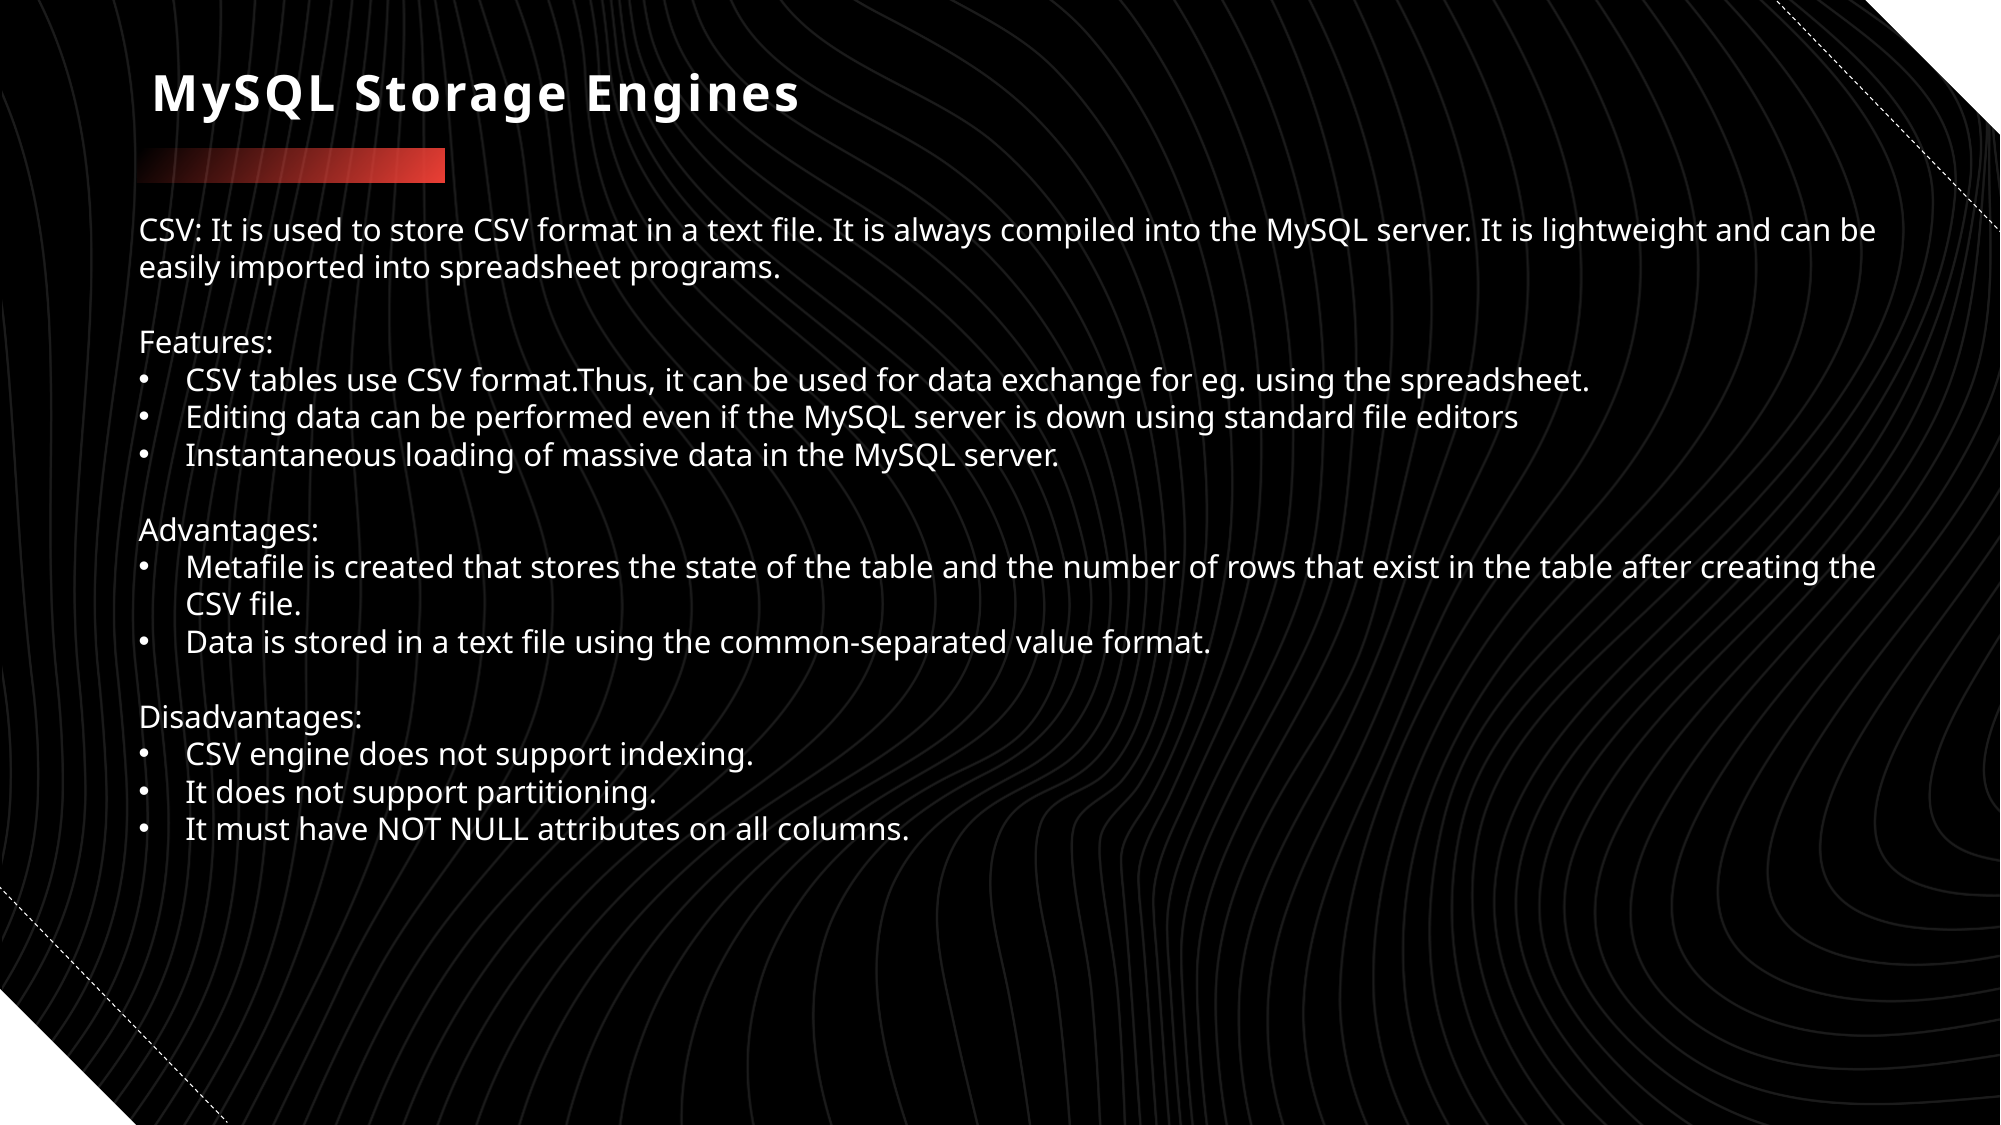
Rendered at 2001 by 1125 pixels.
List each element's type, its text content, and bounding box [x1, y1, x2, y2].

text_box CSV: It is used to store CSV format in a text file. It is always compiled into the MySQL server. It is lightweight and can be easily imported into spreadsheet programs. Features: CSV tables use CSV format.Thus, it can be used for data exchange for eg. using the spreadsheet. Editing data can be performed even if the MySQL server is down using standard file editors Instantaneous loading of massive data in the MySQL server. Advantages: Metafile is created that stores the state of the table and the number of rows that exist in the table after creating the CSV file. Data is stored in a text file using the common-separated value format. Disadvantages: CSV engine does not support indexing. It does not support partitioning. It must have NOT NULL attributes on all columns. [123, 202, 1911, 854]
title MySQL Storage Engines [136, 47, 1864, 143]
